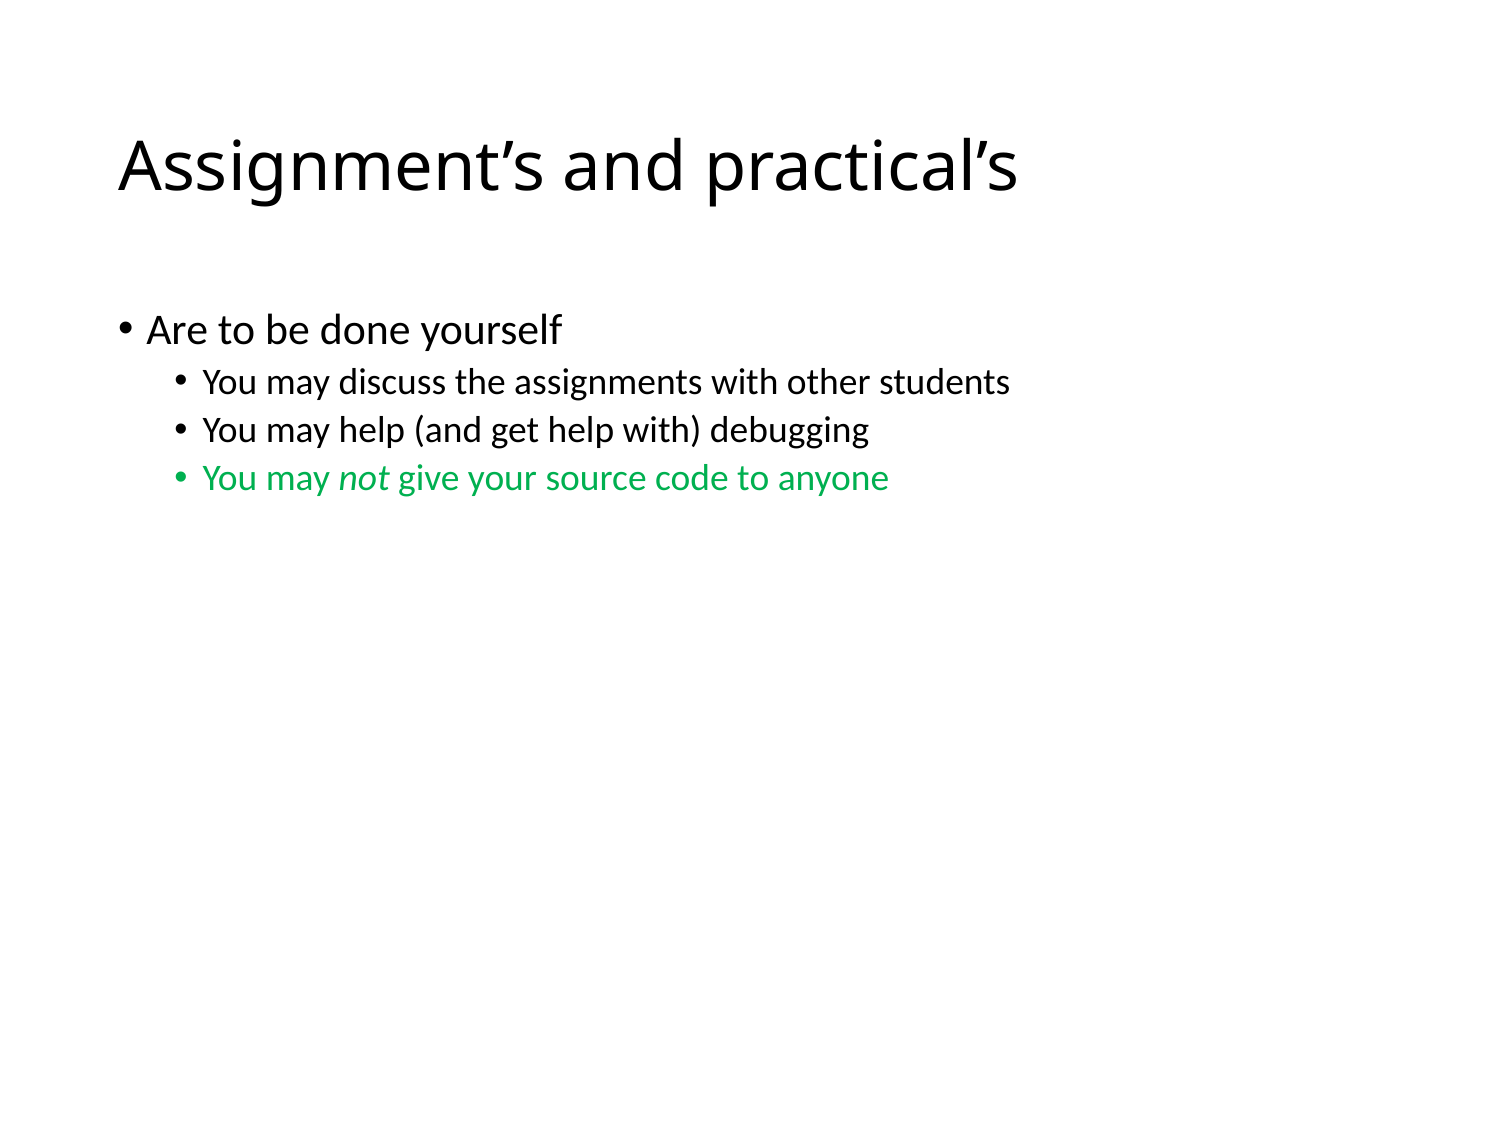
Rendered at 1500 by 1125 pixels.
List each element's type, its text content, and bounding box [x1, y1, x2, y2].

list Are to be done yourself You may discuss the assignments with other students You may help (and get help with) debugging You may not give your source code to anyone [103, 299, 1397, 1014]
title Assignment’s and practical’s [103, 59, 1397, 278]
